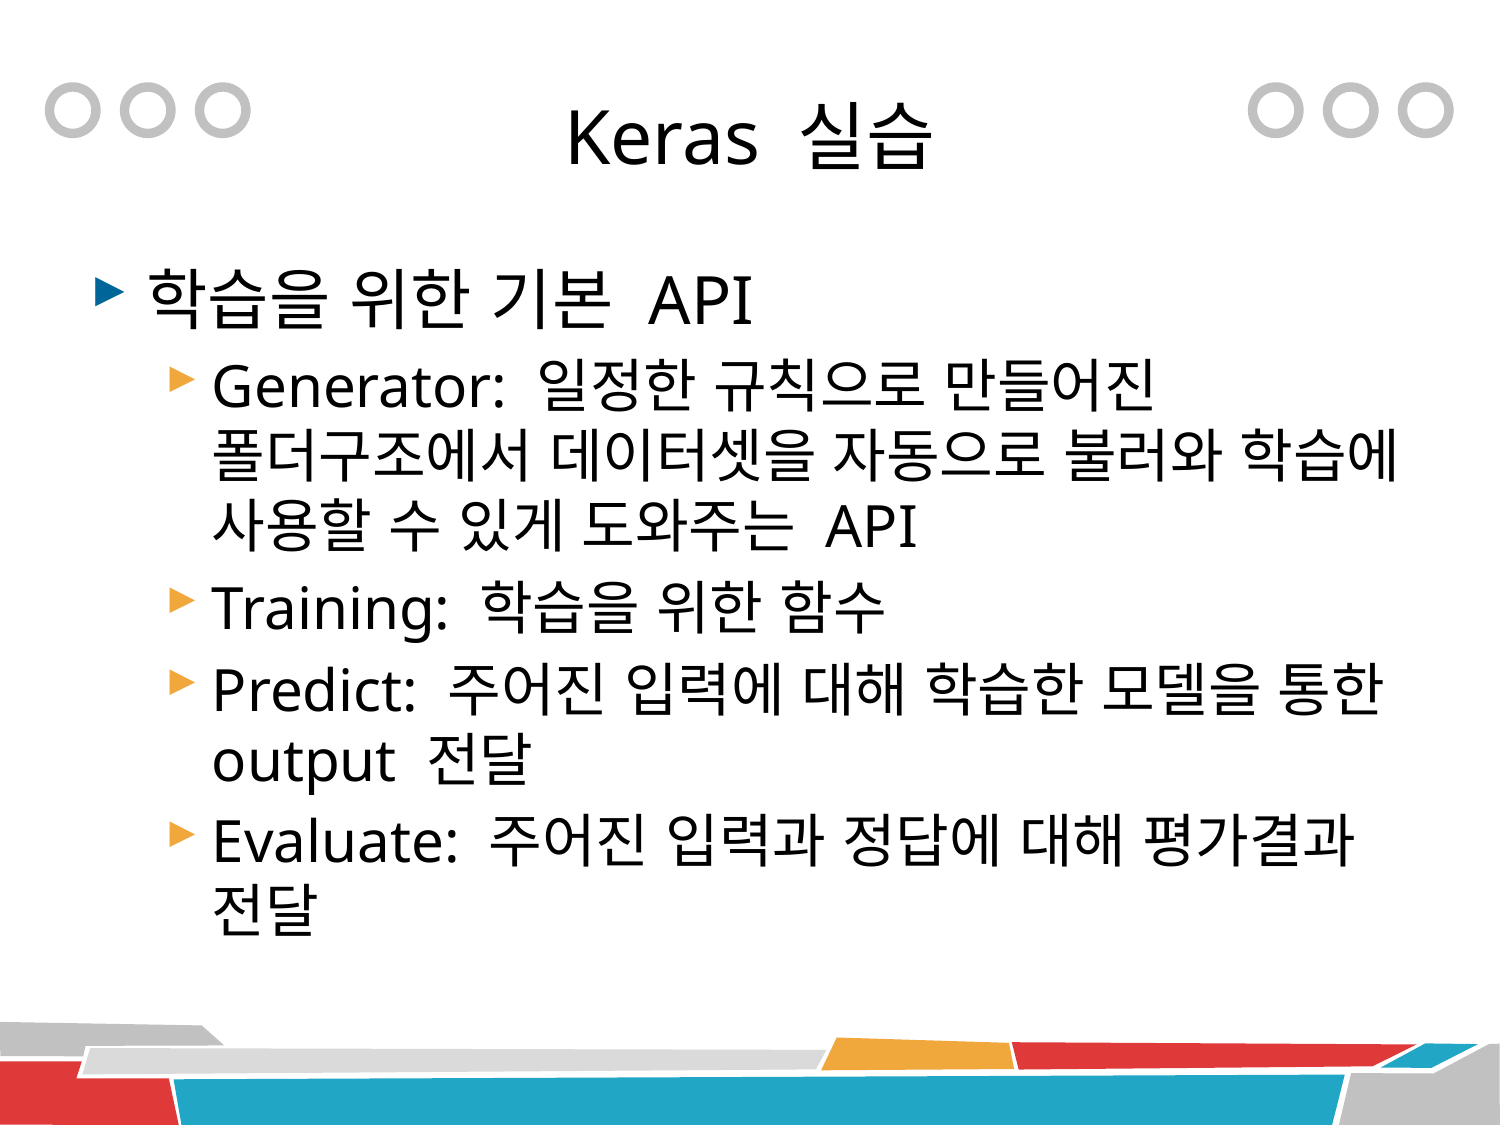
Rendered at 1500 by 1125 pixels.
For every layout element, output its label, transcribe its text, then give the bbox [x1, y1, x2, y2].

title Keras 실습 [262, 18, 1238, 206]
list 학습을 위한 기본 API Generator: 일정한 규칙으로 만들어진 폴더구조에서 데이터셋을 자동으로 불러와 학습에 사용할 수 있게 도와주는 API Training: 학습을 위한 함수 Predict: 주어진 입력에 대해 학습한 모델을 통한 output 전달 Evaluate: 주어진 입력과 정답에 대해 평가결과 전달 [75, 250, 1425, 1005]
